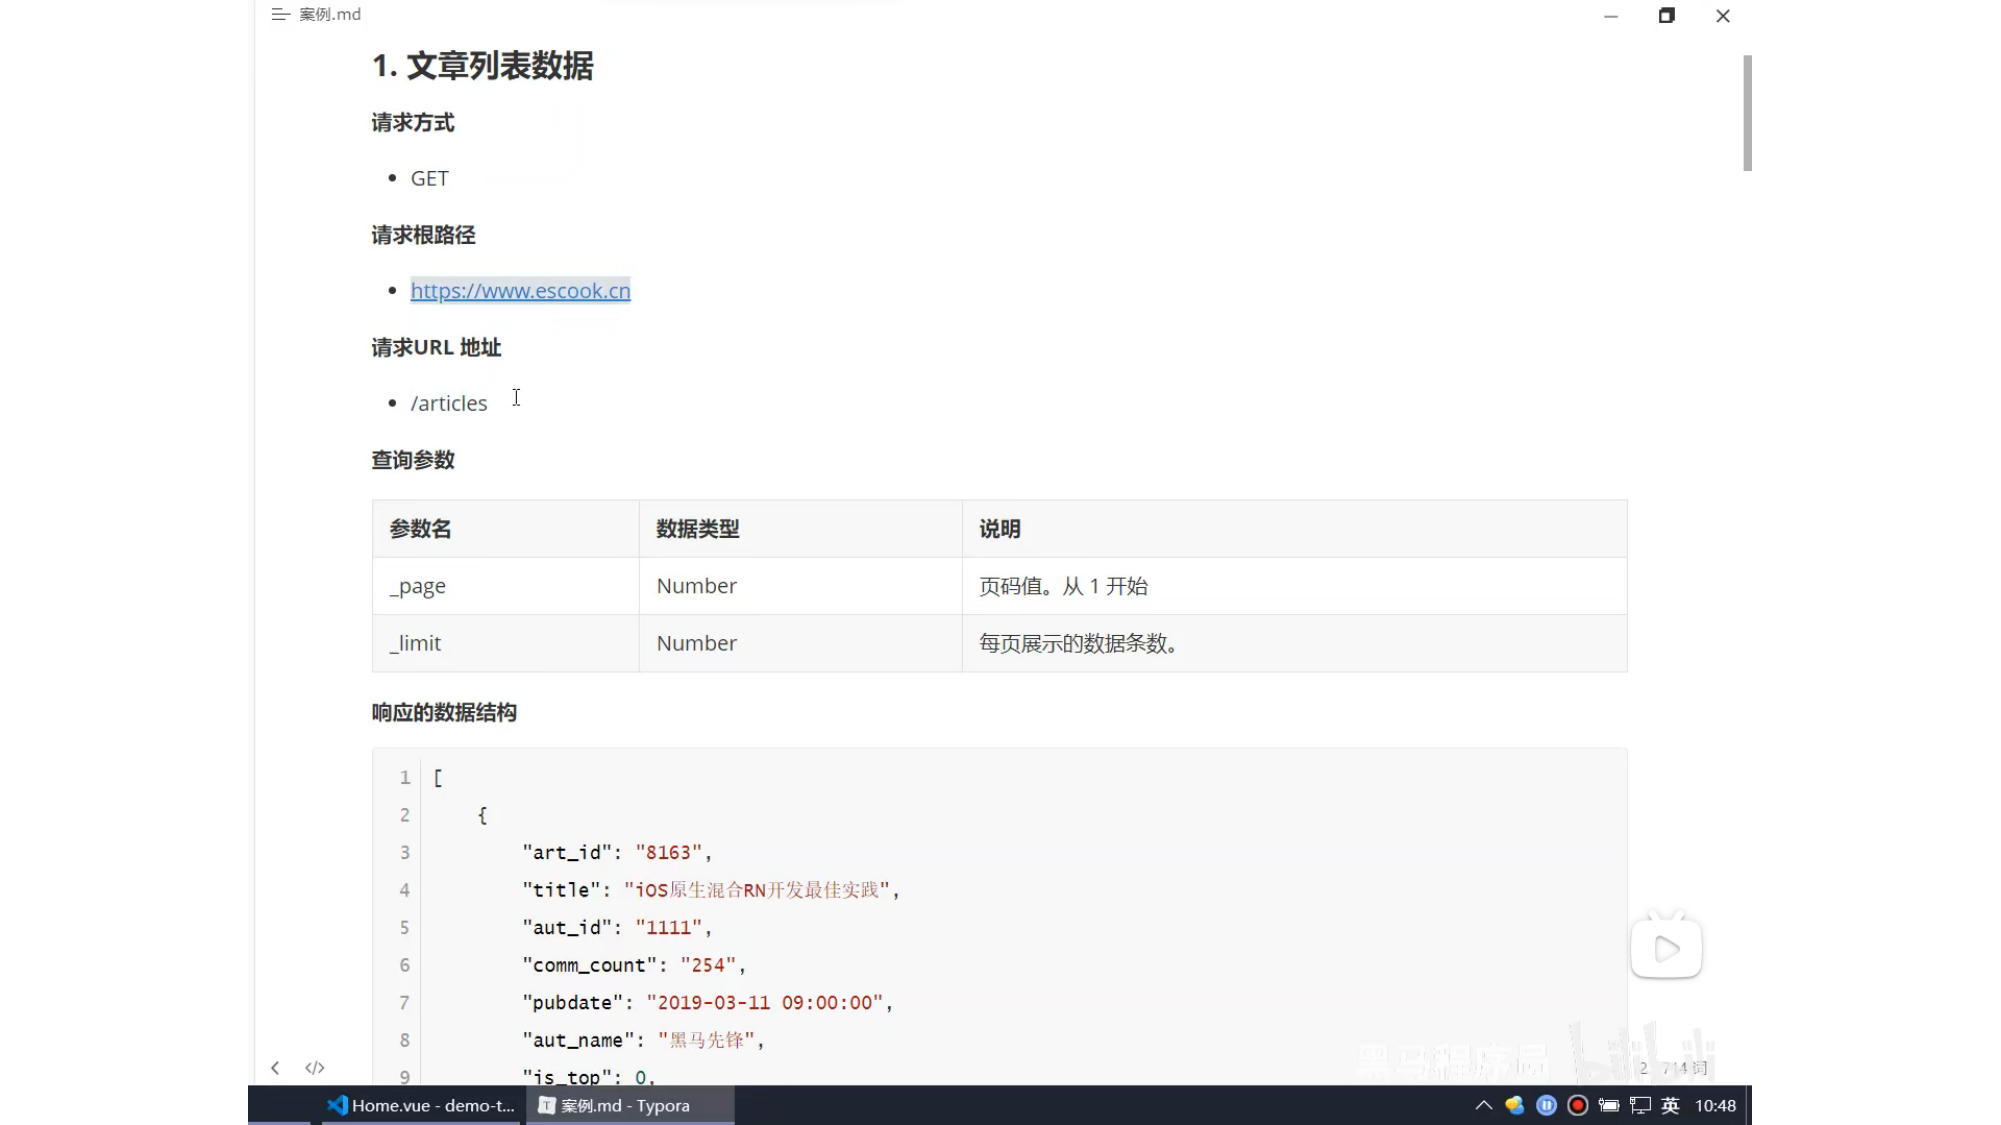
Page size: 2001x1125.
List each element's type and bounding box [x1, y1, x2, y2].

picture [248, 0, 1752, 1125]
